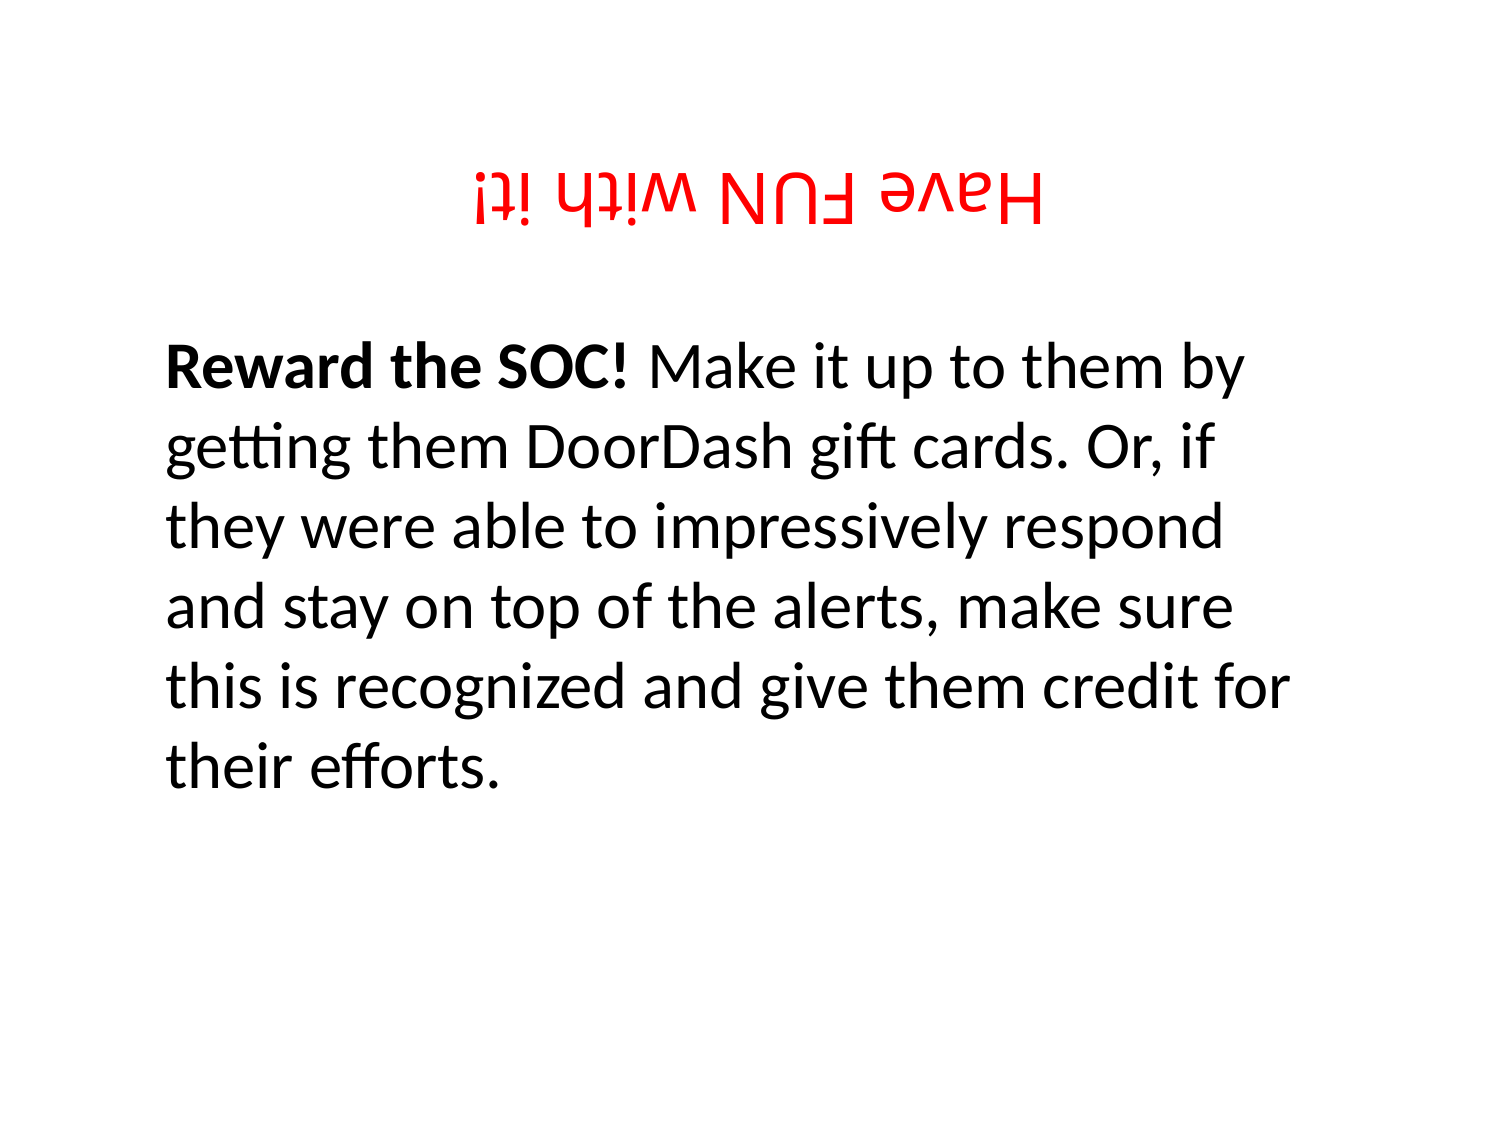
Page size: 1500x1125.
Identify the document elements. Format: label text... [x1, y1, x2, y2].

title Have FUN with it! [75, 65, 1426, 254]
text_box Reward the SOC! Make it up to them by getting them DoorDash gift cards. Or, if they were able to impressively respond and stay on top of the alerts, make sure this is recognized and give them credit for their efforts. [150, 314, 1350, 890]
